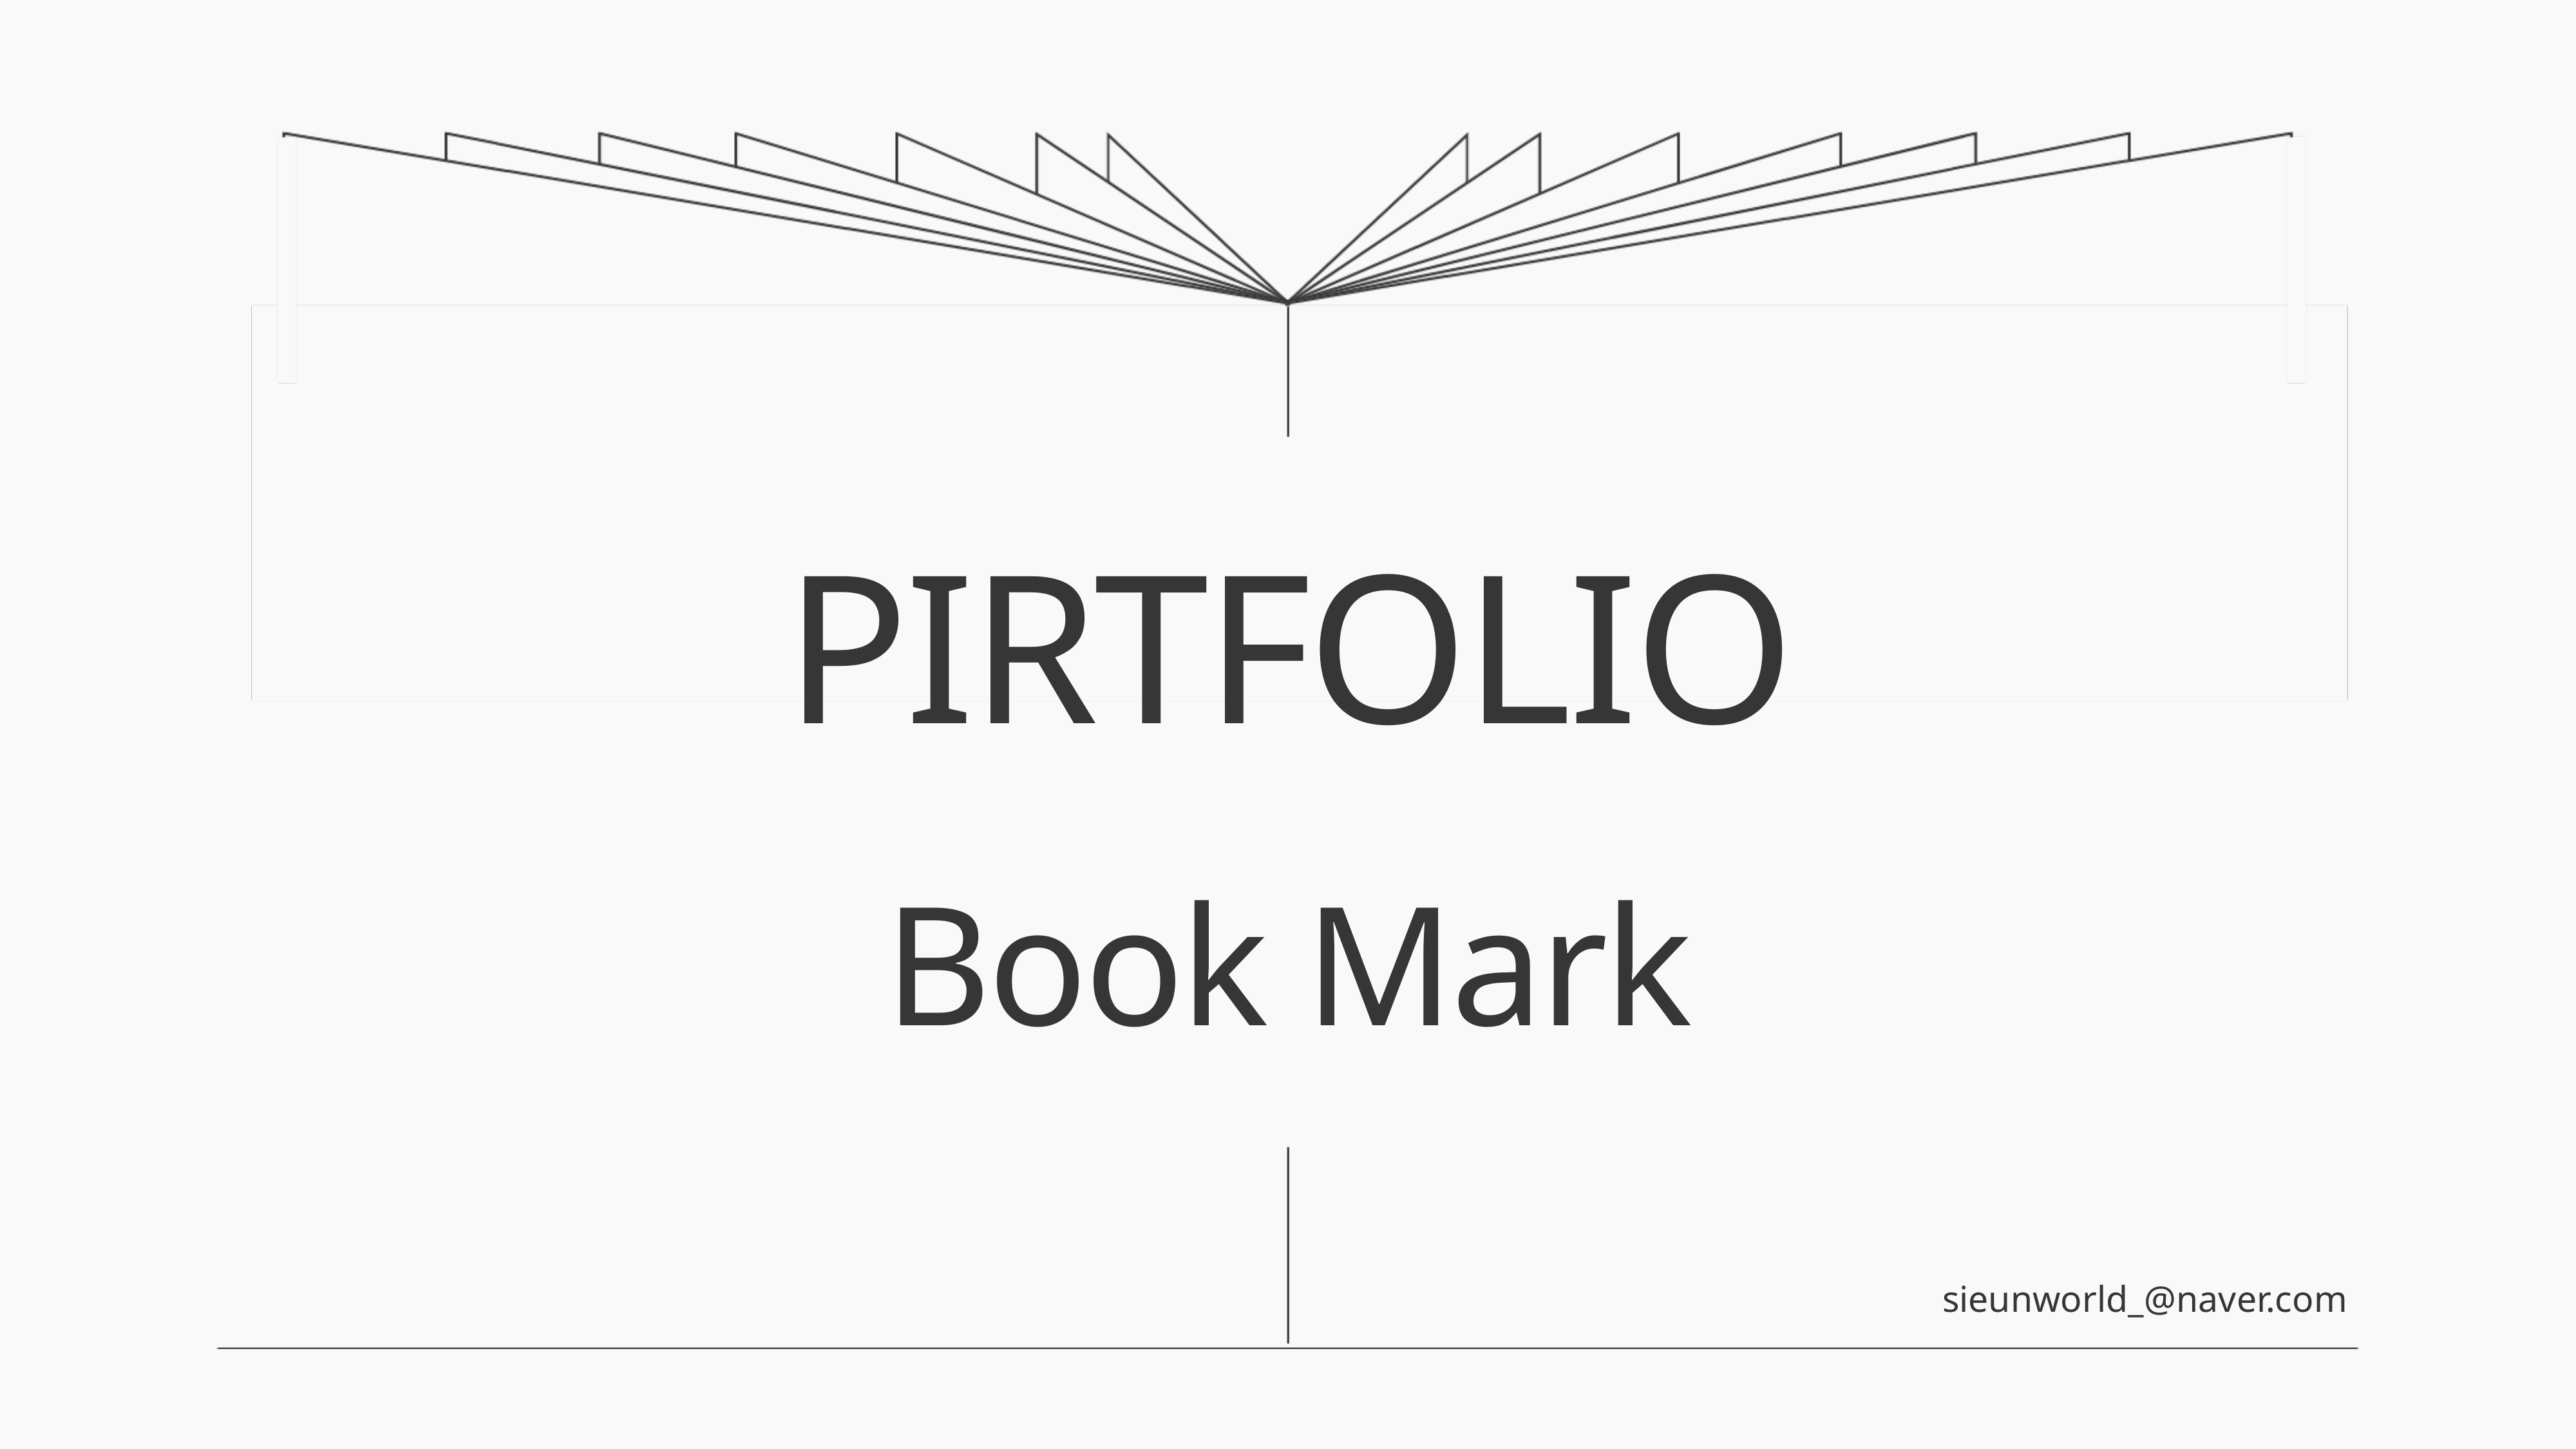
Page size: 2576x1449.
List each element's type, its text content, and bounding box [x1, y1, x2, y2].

picture [251, 129, 2350, 703]
picture [1187, 1145, 1389, 1345]
text_box sieunworld_@naver.com [1931, 1274, 2348, 1325]
text_box Book Mark [457, 837, 2120, 1068]
text_box PIRTFOLIO [452, 710, 2127, 777]
picture [214, 1347, 2362, 1350]
